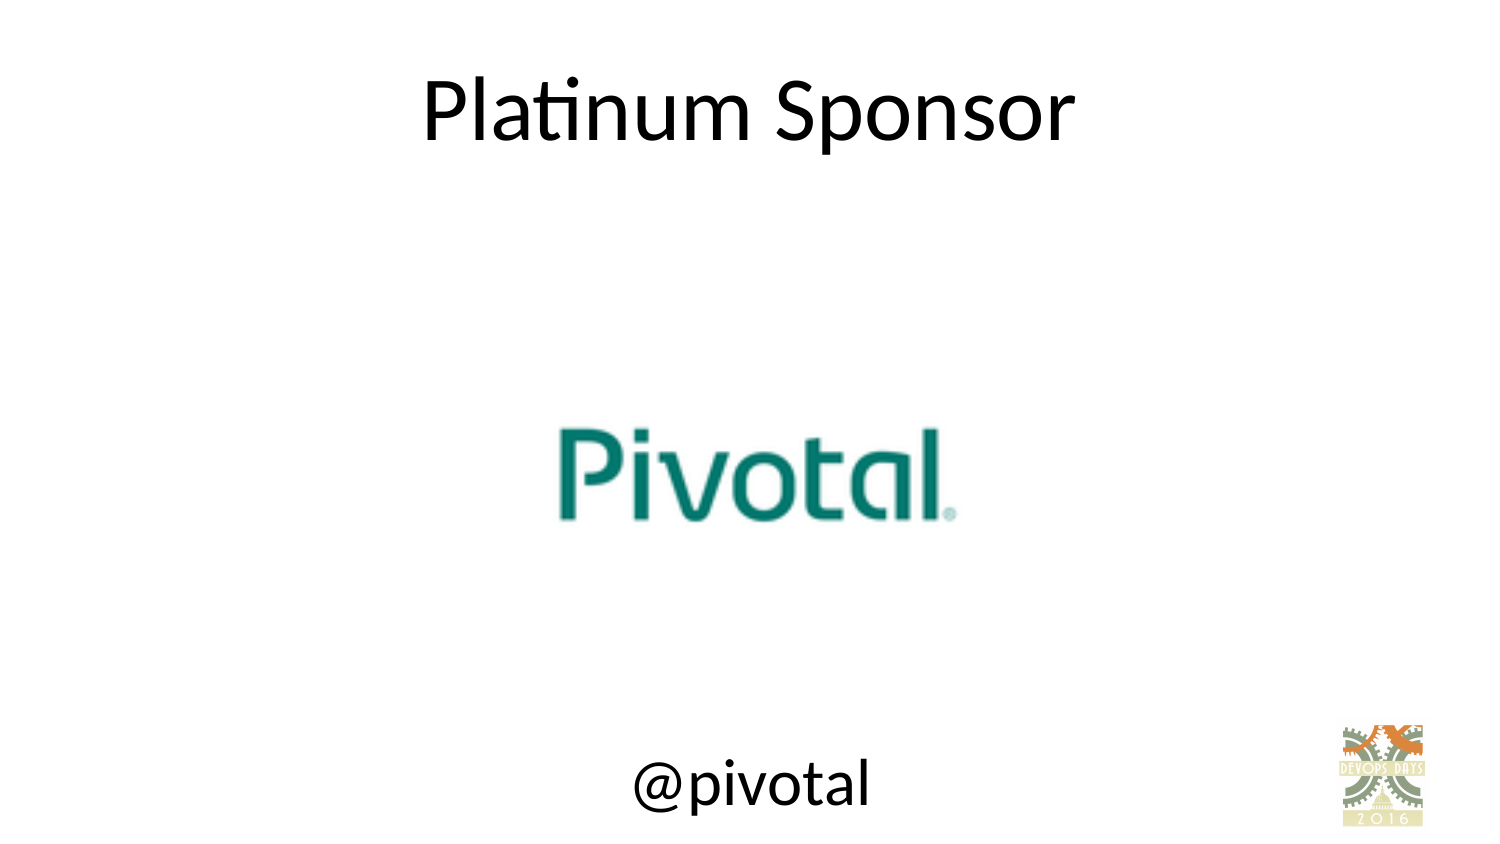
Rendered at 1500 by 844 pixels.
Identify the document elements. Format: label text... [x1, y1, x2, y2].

title Platinum Sponsor [75, 33, 1425, 175]
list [74, 196, 1426, 754]
picture [1336, 716, 1430, 837]
text_box @pivotal [512, 763, 988, 827]
